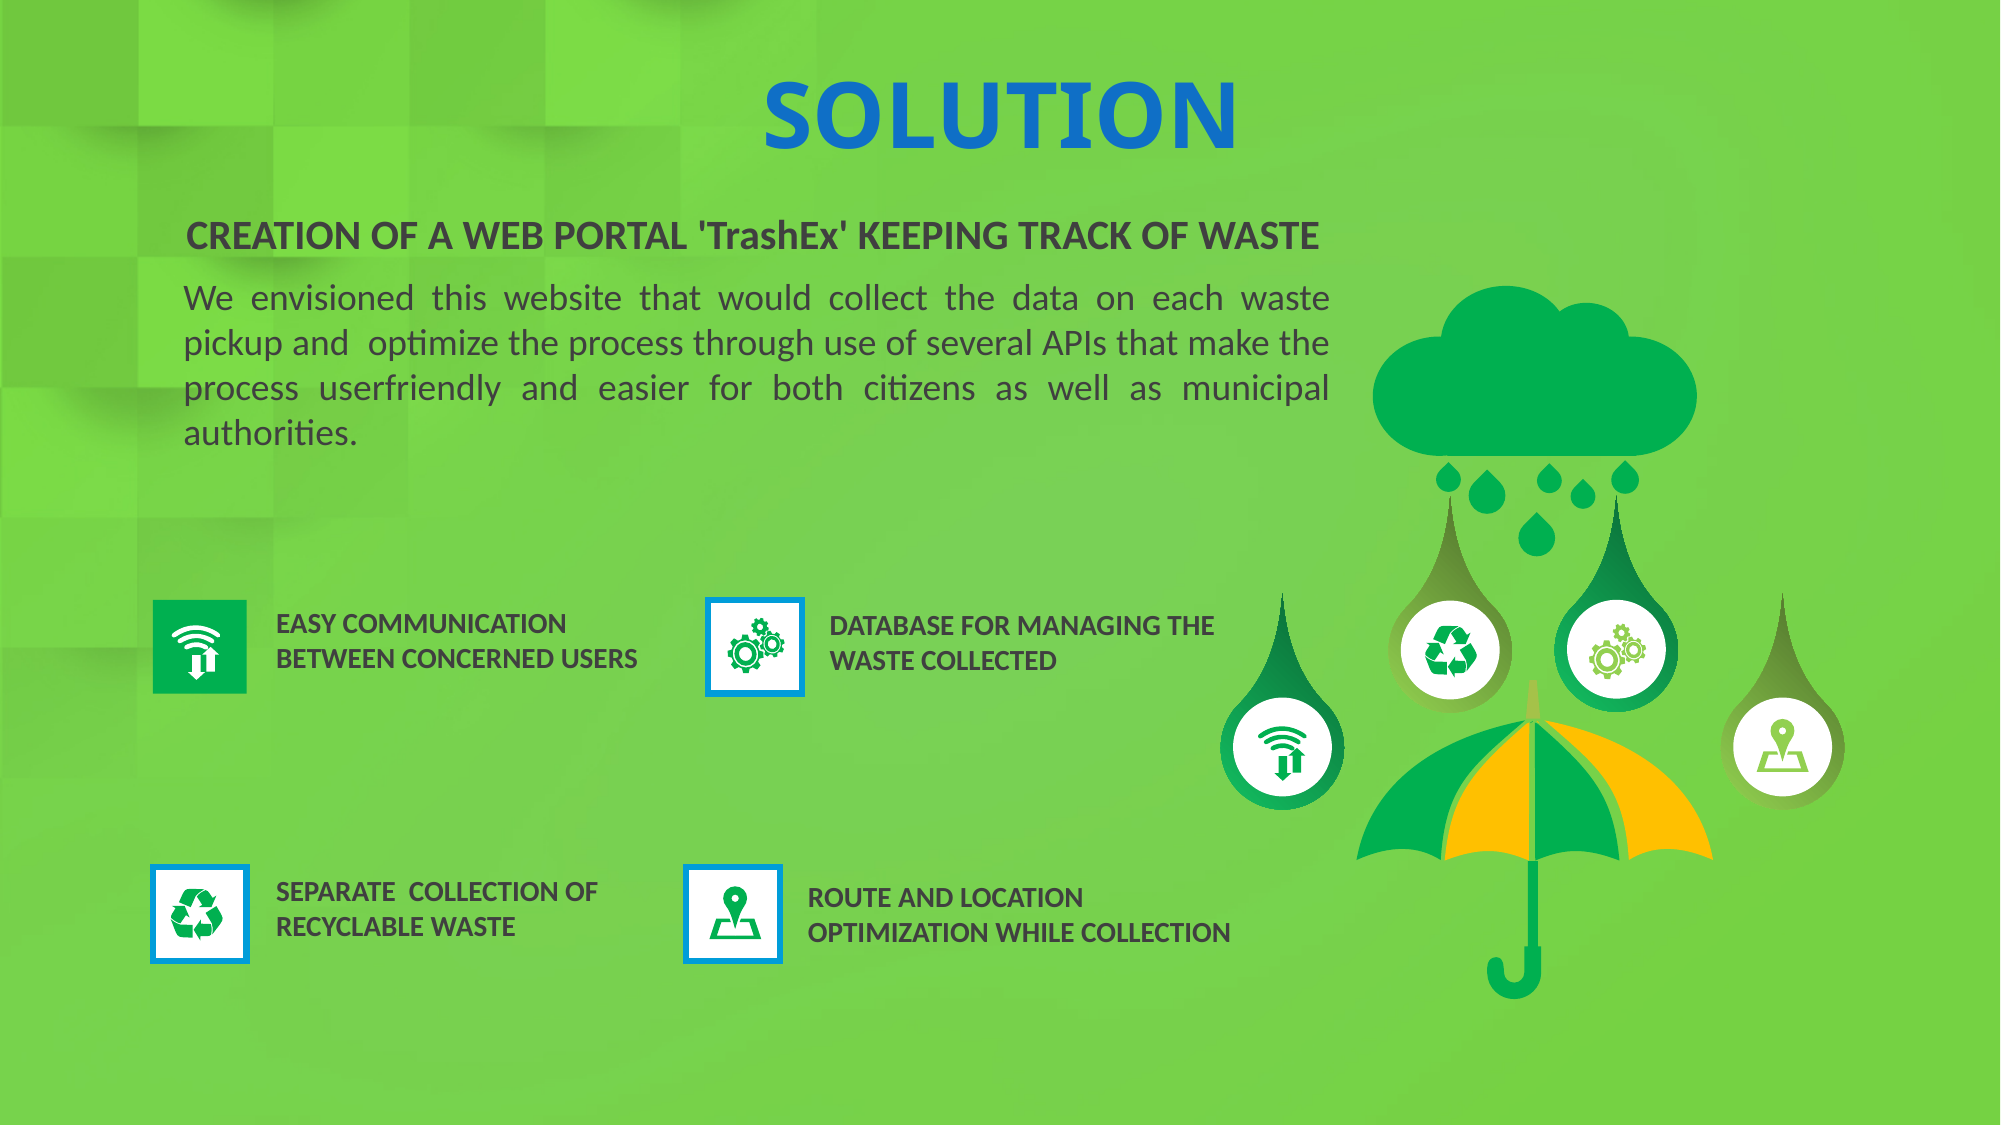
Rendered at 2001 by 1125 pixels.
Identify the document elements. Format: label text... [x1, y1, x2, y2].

text_box [685, 866, 781, 962]
text_box [168, 887, 224, 944]
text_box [1388, 589, 1512, 713]
text_box [152, 866, 248, 962]
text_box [1720, 686, 1845, 810]
text_box [726, 616, 786, 675]
picture [0, 0, 2001, 1125]
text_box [168, 199, 1373, 463]
text_box [707, 599, 803, 695]
text_box [707, 885, 763, 941]
text_box DATABASE FOR MANAGING THE WASTE COLLECTED [814, 599, 1233, 684]
text_box [1373, 284, 1698, 457]
text_box [170, 624, 222, 682]
text_box [152, 599, 248, 695]
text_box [1554, 588, 1679, 712]
text_box EASY COMMUNICATION BETWEEN CONCERNED USERS [261, 597, 654, 682]
text_box ROUTE AND LOCATION OPTIMIZATION WHILE COLLECTION [793, 871, 1258, 956]
text_box SEPARATE COLLECTION OF RECYCLABLE WASTE [261, 864, 629, 950]
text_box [1436, 466, 1639, 557]
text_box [1220, 686, 1345, 810]
list SOLUTION [53, 55, 1952, 175]
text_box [1356, 680, 1714, 1000]
